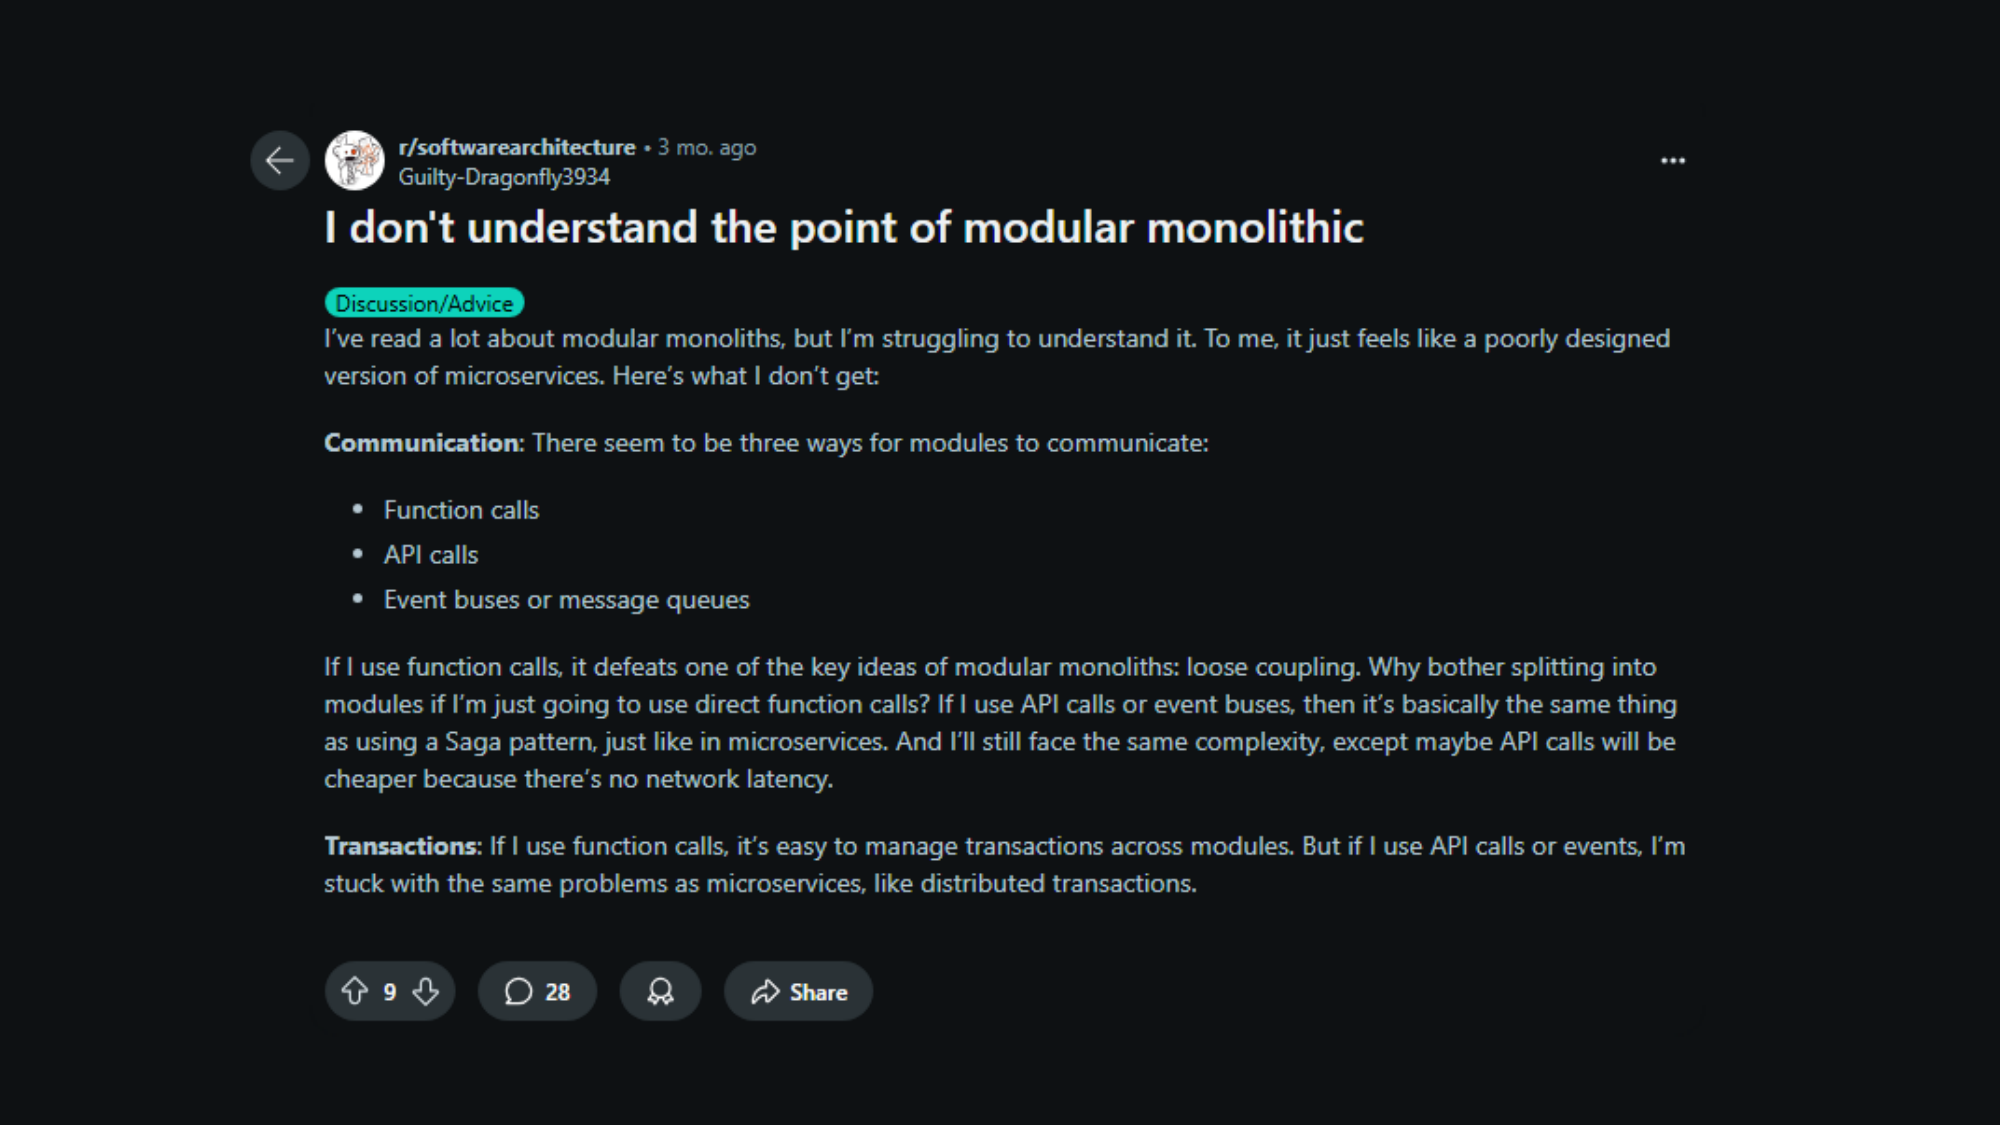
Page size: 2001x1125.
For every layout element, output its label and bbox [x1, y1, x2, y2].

picture [221, 103, 1726, 1053]
